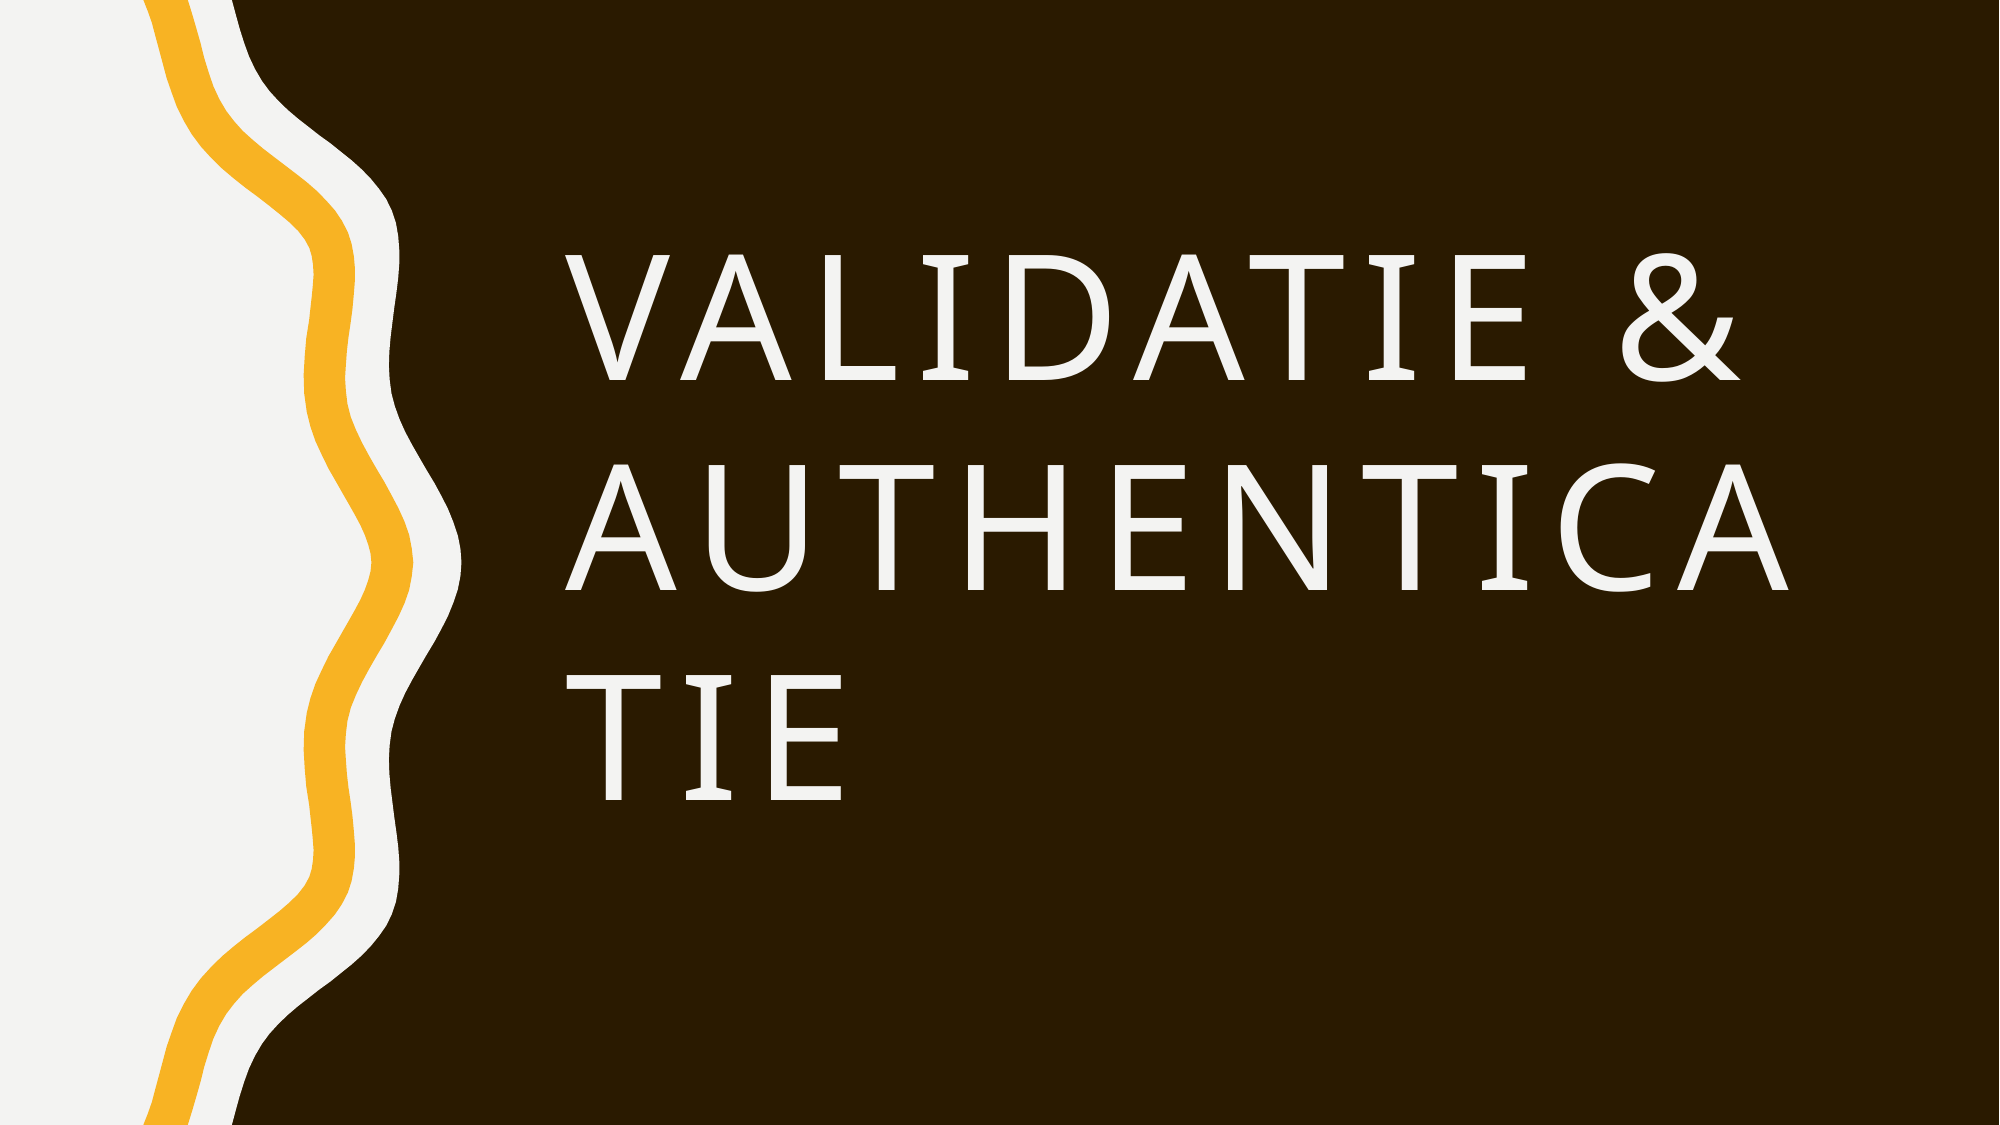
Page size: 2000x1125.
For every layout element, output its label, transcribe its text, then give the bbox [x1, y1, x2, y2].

title Validatie & authenticatie [531, 176, 1875, 843]
